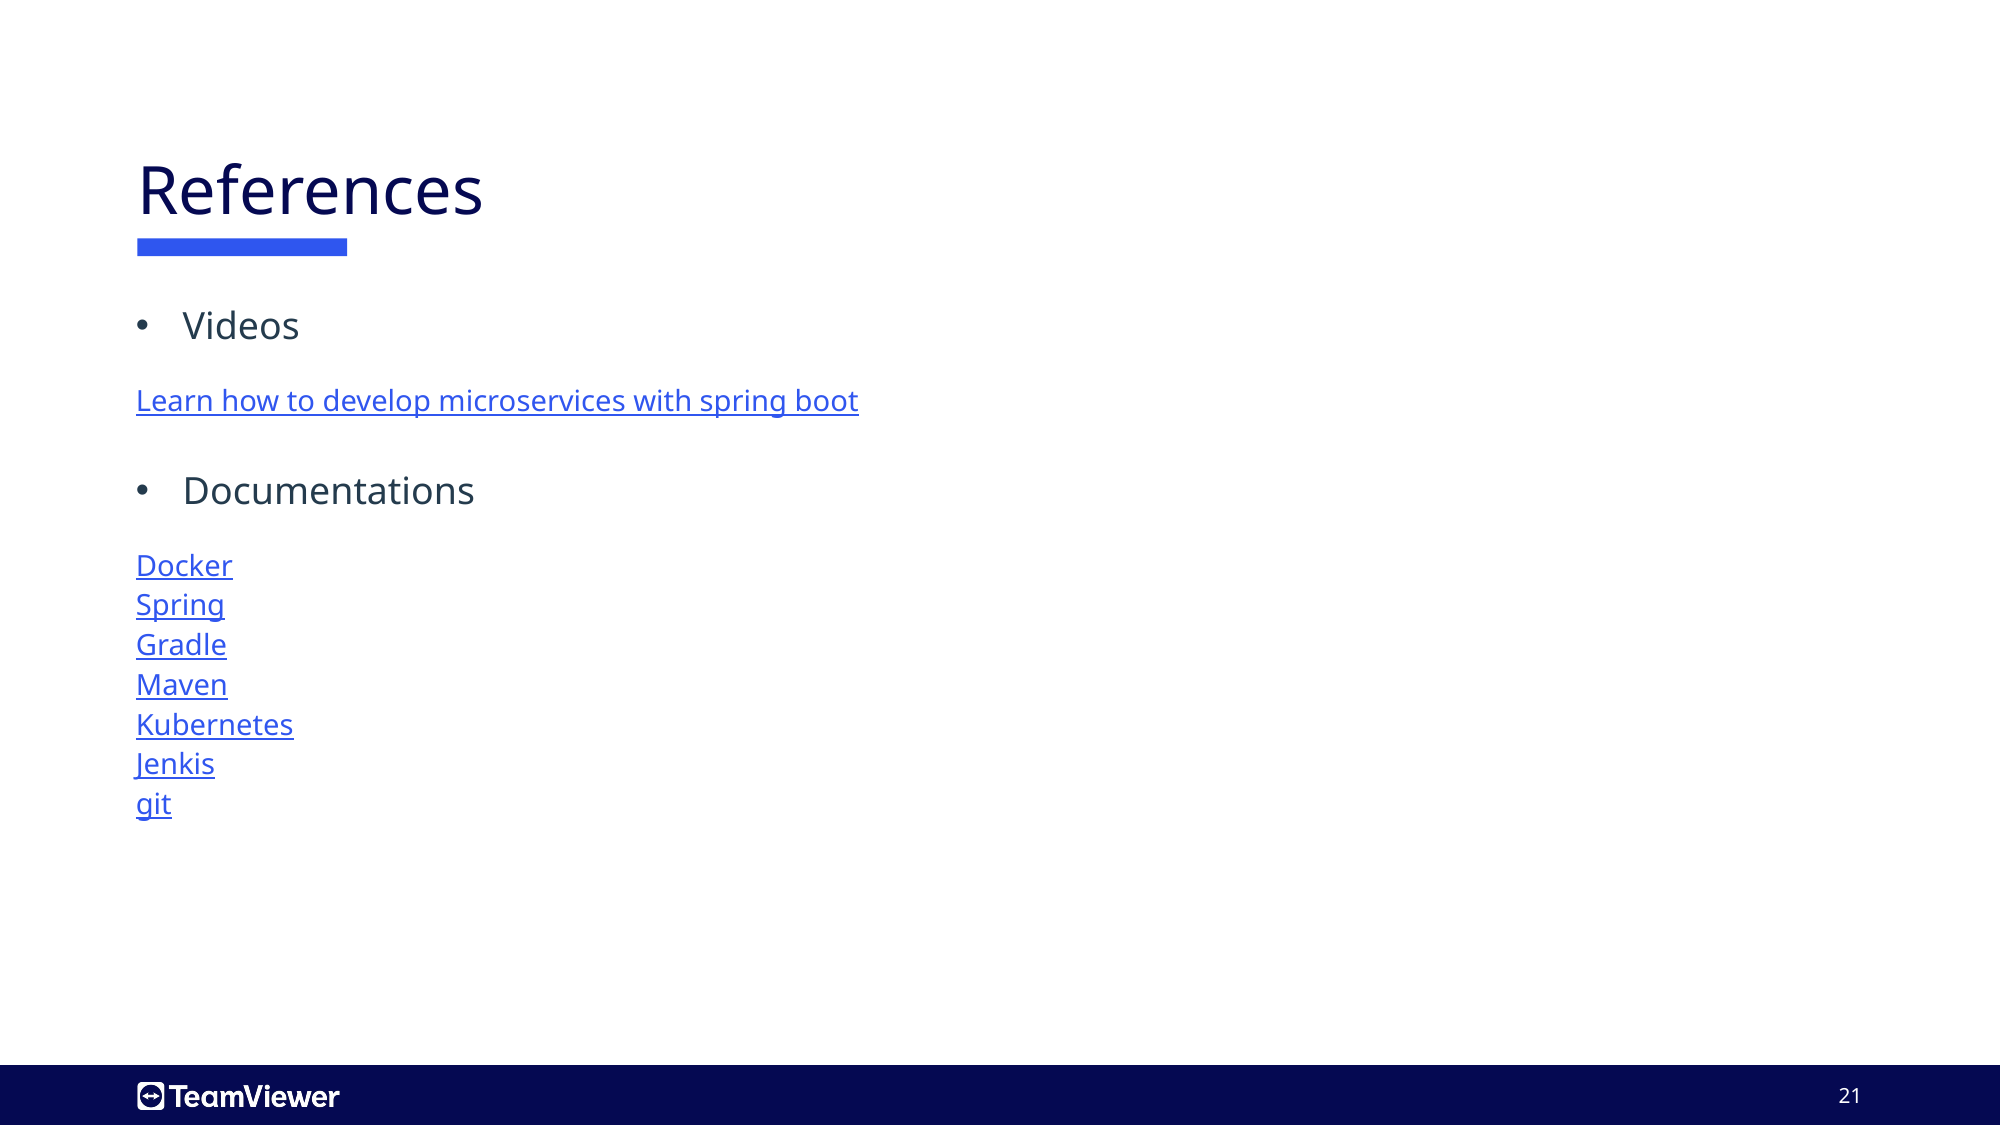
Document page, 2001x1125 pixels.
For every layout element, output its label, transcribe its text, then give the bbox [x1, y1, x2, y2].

picture [137, 1093, 340, 1110]
slide_number 21 [1781, 1075, 1863, 1117]
text_box Videos Learn how to develop microservices with spring boot Documentations Docker Spring Gradle Maven Kubernetes Jenkis git [121, 249, 1615, 1093]
title References [137, 0, 1863, 237]
